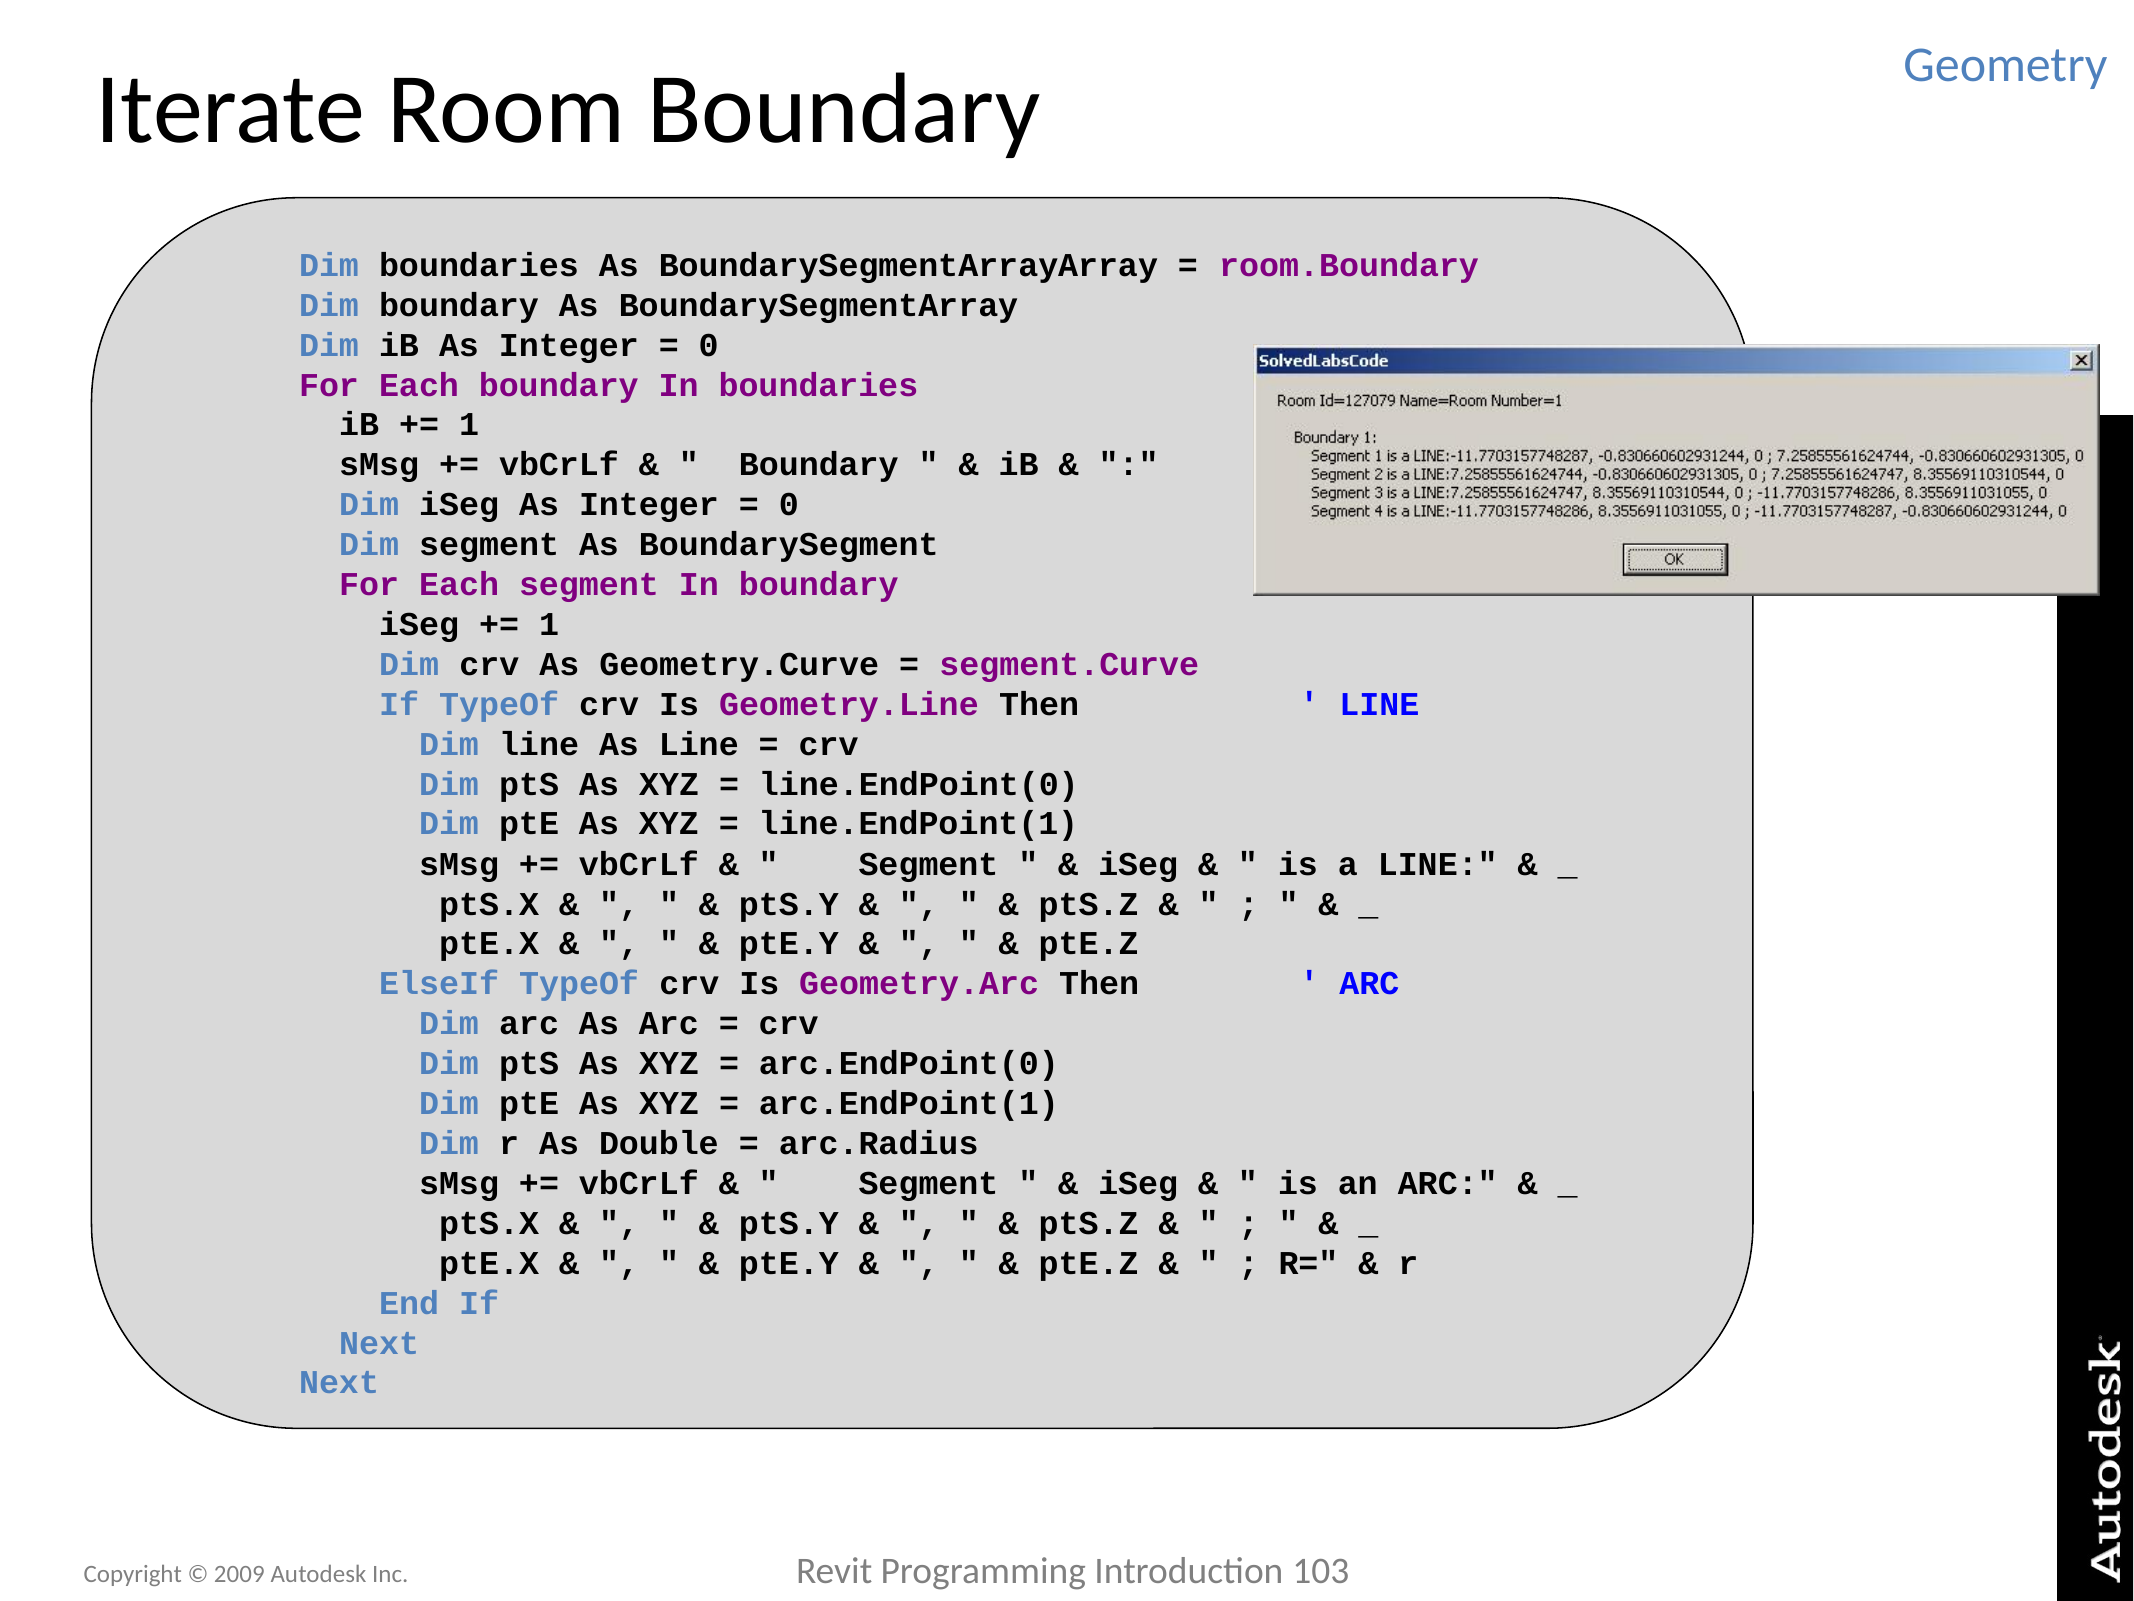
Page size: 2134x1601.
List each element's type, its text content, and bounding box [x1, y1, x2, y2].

text_box Geometry [1547, 31, 2108, 92]
text_box [223, 1415, 1621, 1429]
picture [1253, 344, 2134, 1601]
title Iterate Room Boundary [74, 31, 1924, 232]
list Dim boundaries As BoundarySegmentArrayArray = room.Boundary Dim boundary As BoundarySegmentArray Dim iB As Integer = 0 For Each boundary In boundaries iB += 1 sMsg += vbCrLf & " Boundary " & iB & ":" Dim iSeg As Integer = 0 Dim segment As BoundarySegment For Each segment In boundary iSeg += 1 Dim crv As Geometry.Curve = segment.Curve If TypeOf crv Is Geometry.Line Then ' LINE Dim line As Line = crv Dim ptS As XYZ = line.EndPoint(0) Dim ptE As XYZ = line.EndPoint(1) sMsg += vbCrLf & " Segment " & iSeg & " is a LINE:" & _ ptS.X & ", " & ptS.Y & ", " & ptS.Z & " ; " & _ ptE.X & ", " & ptE.Y & ", " & ptE.Z ElseIf TypeOf crv Is Geometry.Arc Then ' ARC Dim arc As Arc = crv Dim ptS As XYZ = arc.EndPoint(0) Dim ptE As XYZ = arc.EndPoint(1) Dim r As Double = arc.Radius sMsg += vbCrLf & " Segment " & iSeg & " is an ARC:" & _ ptS.X & ", " & ptS.Y & ", " & ptS.Z & " ; " & _ ptE.X & ", " & ptE.Y & ", " & ptE.Z & " ; R=" & r End If Next Next [16, 232, 1966, 1415]
